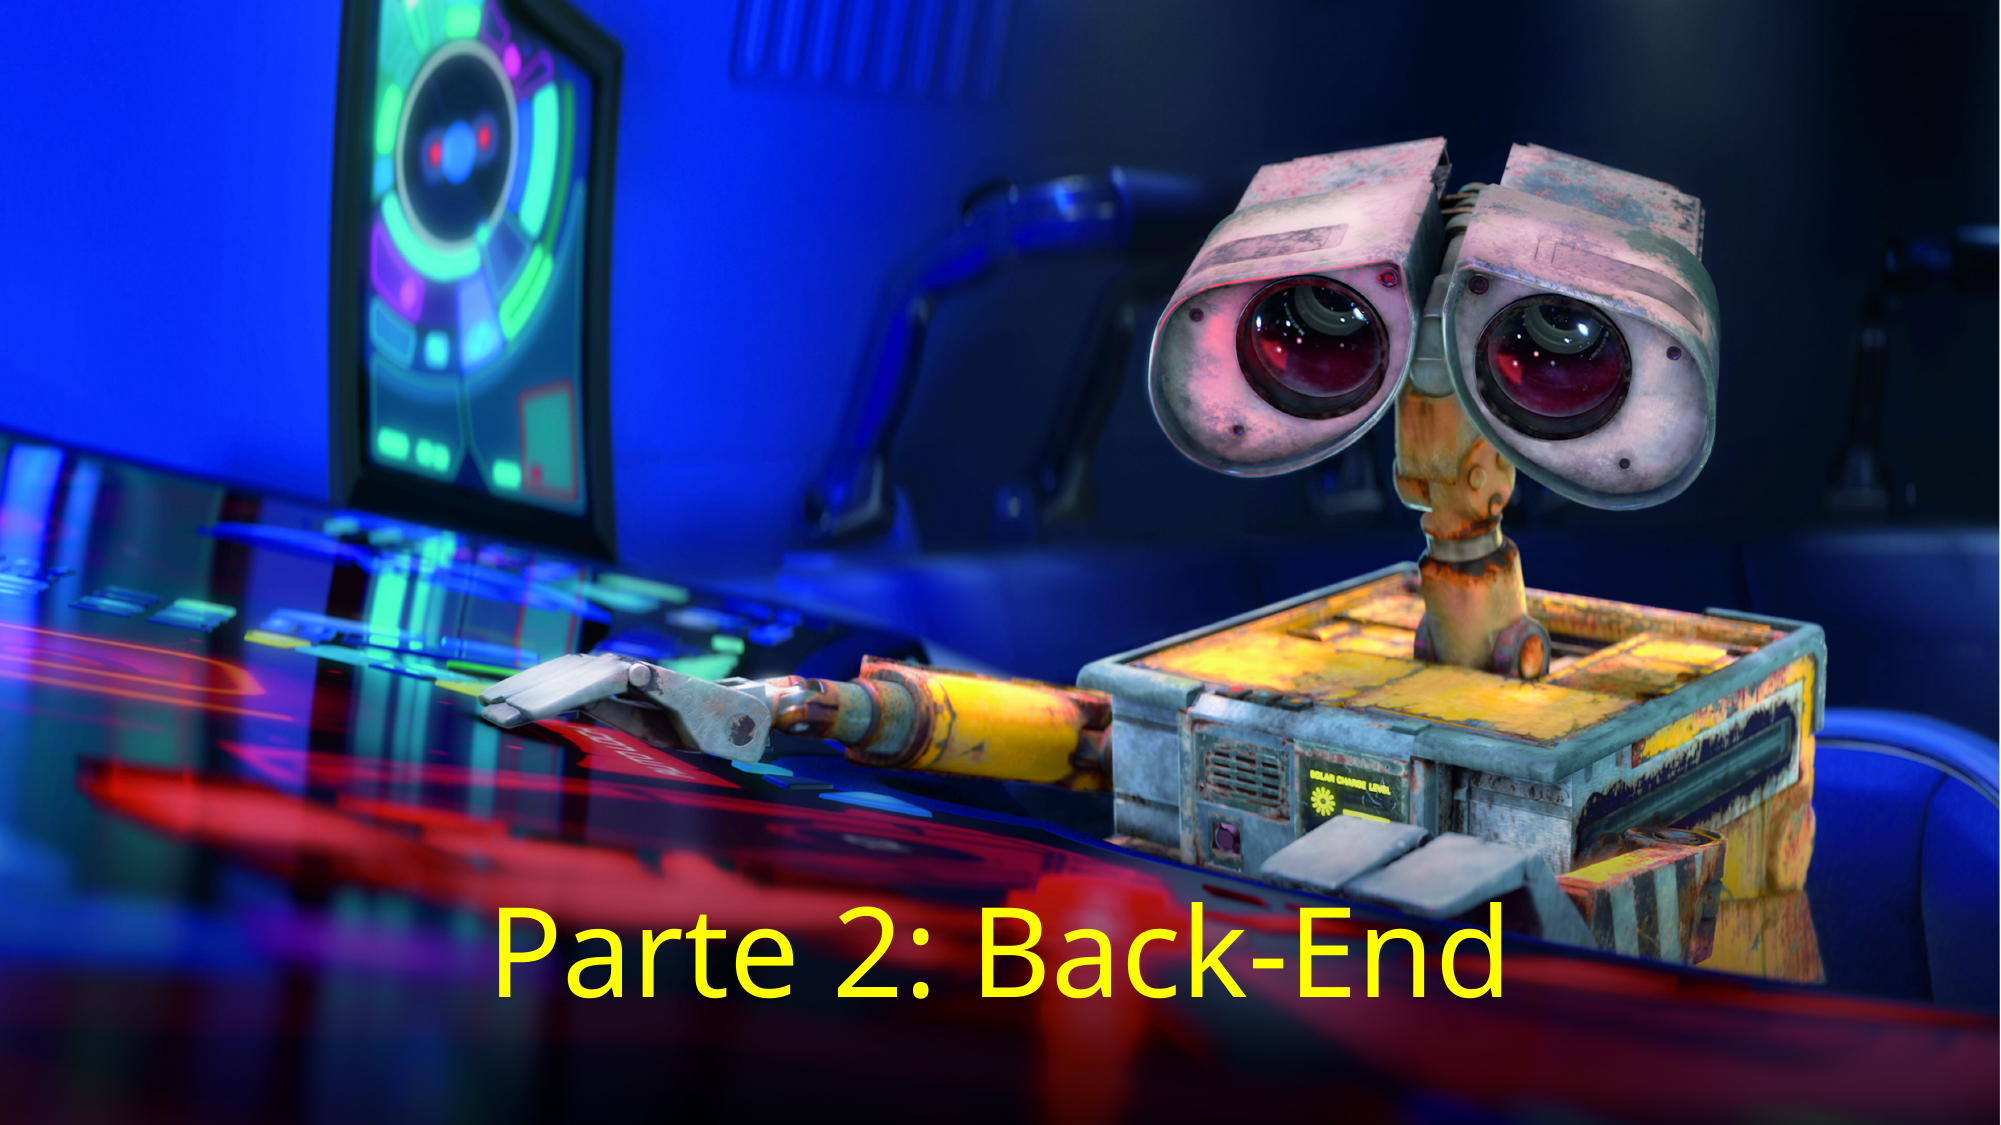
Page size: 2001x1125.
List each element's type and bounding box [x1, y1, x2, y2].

list [0, 0, 2000, 1125]
